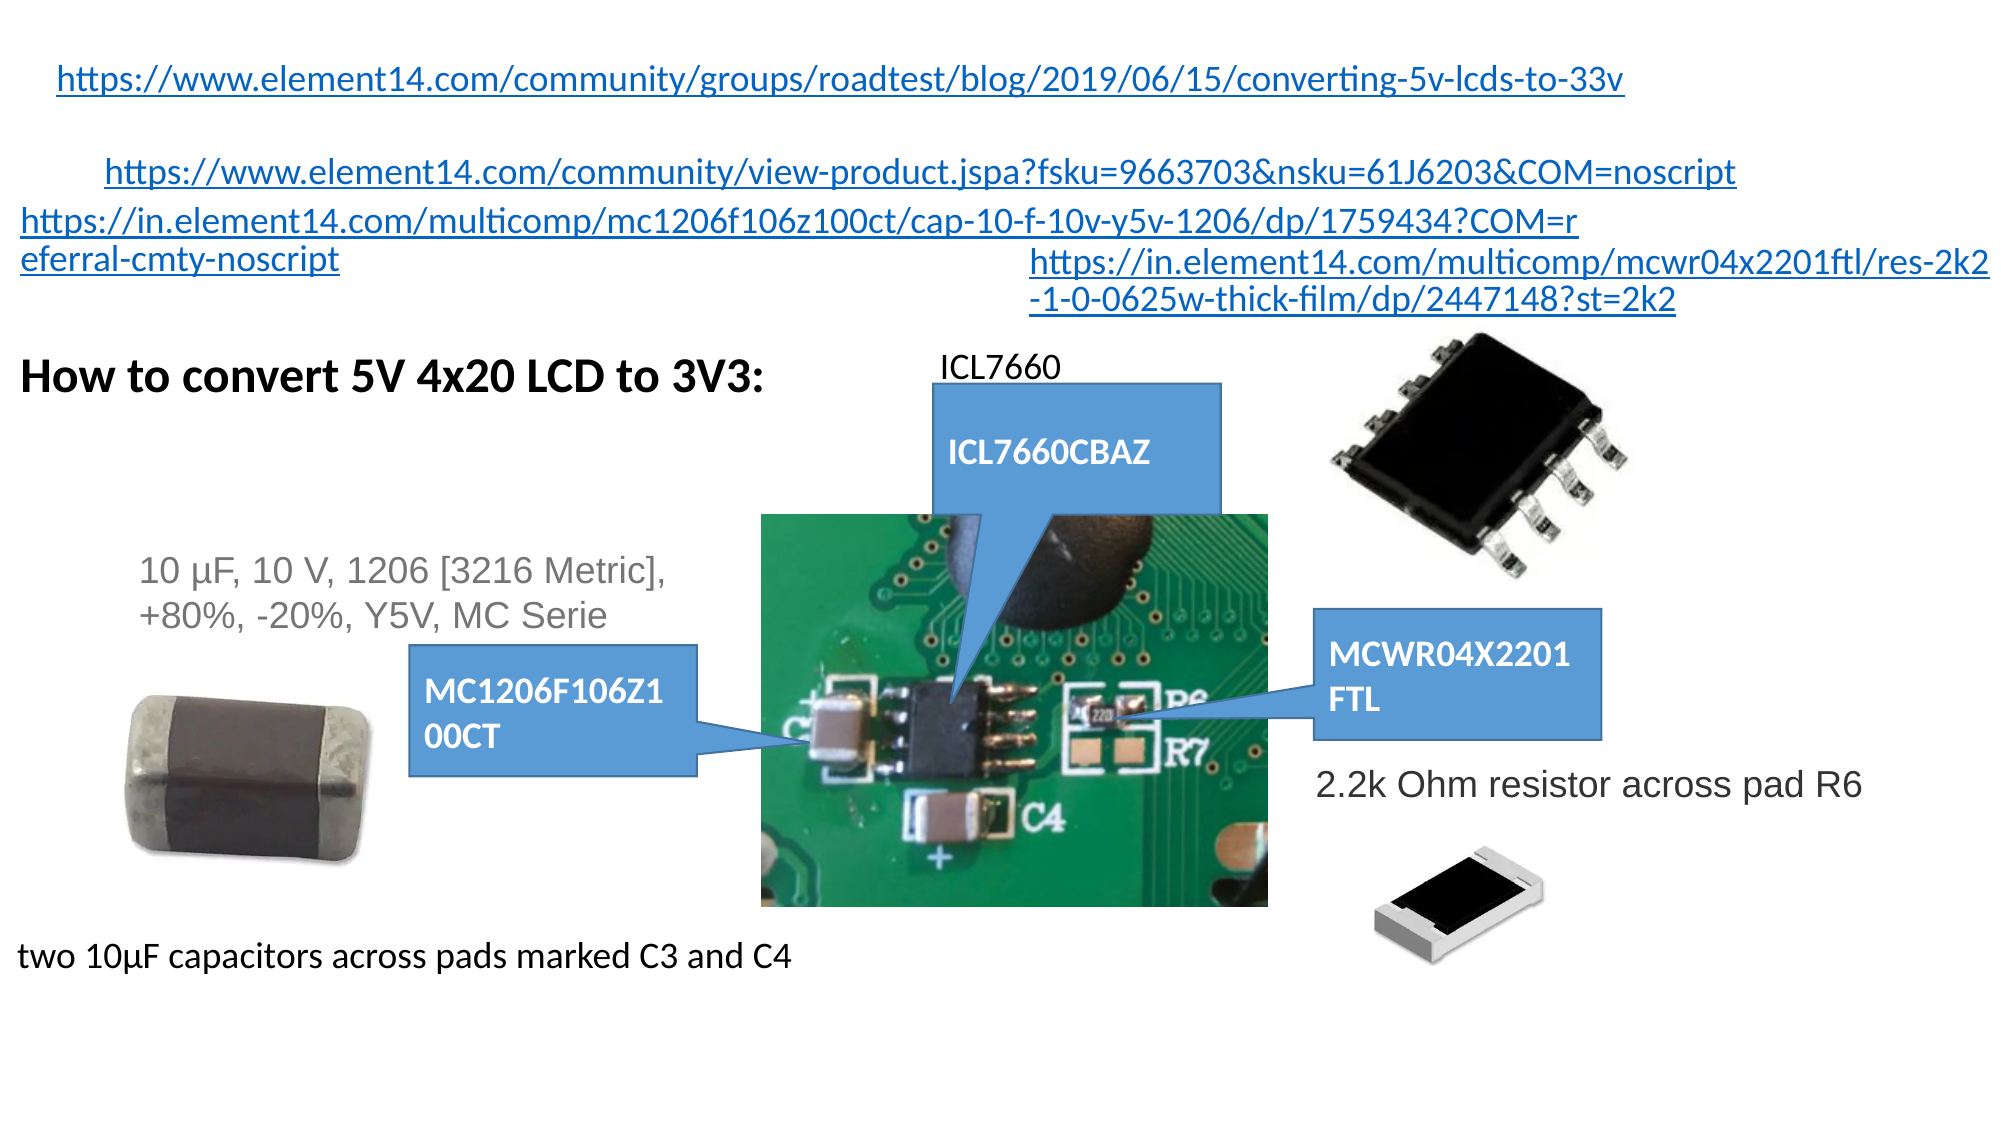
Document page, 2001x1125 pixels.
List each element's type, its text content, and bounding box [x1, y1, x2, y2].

text_box 10 µF, 10 V, 1206 [3216 Metric], +80%, -20%, Y5V, MC Serie [123, 539, 695, 644]
text_box two 10µF capacitors across pads marked C3 and C4 [2, 923, 817, 984]
text_box How to convert 5V 4x20 LCD to 3V3: [5, 334, 803, 410]
picture [761, 514, 1268, 907]
text_box https://www.element14.com/community/view-product.jspa?fsku=9663703&nsku=61J6203&COM=noscript [89, 139, 1800, 200]
text_box 2.2k Ohm resistor across pad R6 [1300, 753, 1879, 813]
picture [1313, 321, 1636, 593]
picture [116, 681, 377, 871]
text_box https://in.element14.com/multicomp/mc1206f106z100ct/cap-10-f-10v-y5v-1206/dp/1759434?COM=referral-cmty-noscript [5, 188, 1602, 249]
text_box https://www.element14.com/community/groups/roadtest/blog/2019/06/15/converting-5v-lcds-to-33v [41, 46, 1882, 107]
text_box https://in.element14.com/multicomp/mcwr04x2201ftl/res-2k2-1-0-0625w-thick-film/dp/2447148?st=2k2 [1014, 229, 2000, 290]
text_box ICL7660CBAZ [932, 382, 1222, 514]
text_box MCWR04X2201FTL [1268, 607, 1603, 741]
text_box ICL7660 [925, 334, 1077, 395]
text_box MC1206F106Z100CT [408, 644, 761, 778]
picture [1360, 837, 1555, 976]
